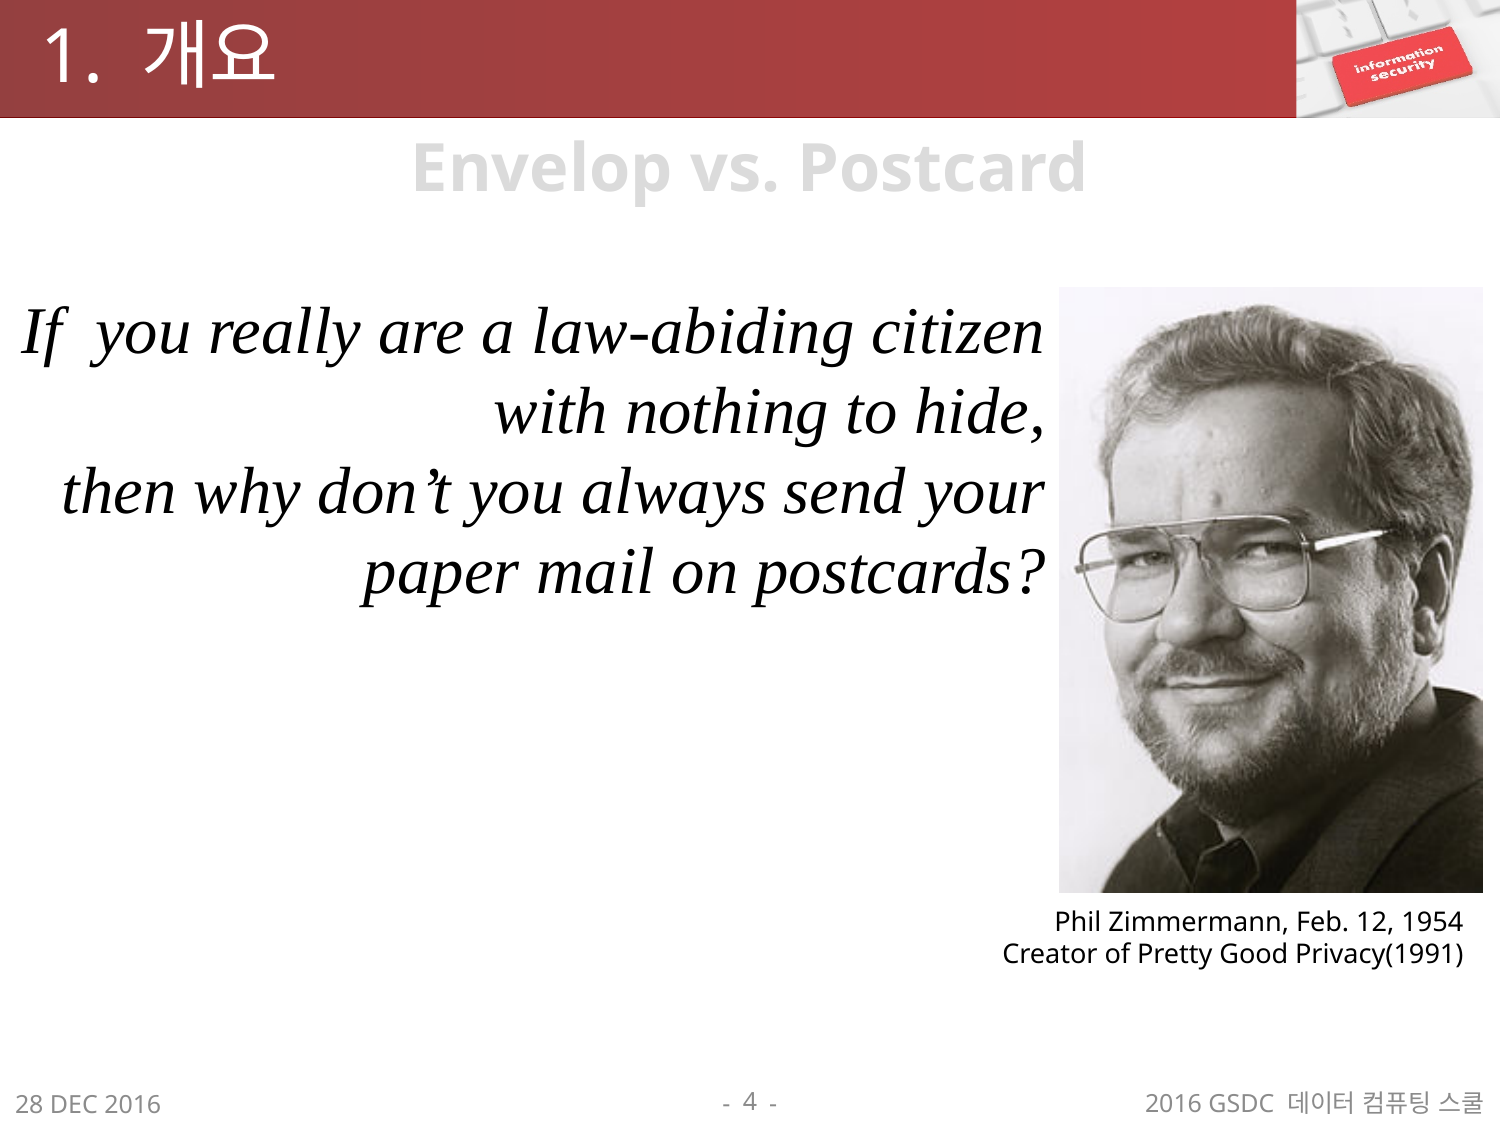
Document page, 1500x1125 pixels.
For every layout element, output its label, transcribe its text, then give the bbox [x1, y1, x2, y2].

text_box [17, 287, 1483, 978]
list 시저 암호 [1297, 0, 1500, 118]
title 1. 개요 [25, 0, 1297, 118]
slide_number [0, 1082, 364, 1125]
footer 2016 GSDC 데이터 컴퓨팅 스쿨 [993, 1081, 1500, 1125]
text_box Envelop vs. Postcard [395, 117, 1104, 213]
slide_number 4 [581, 1081, 919, 1124]
